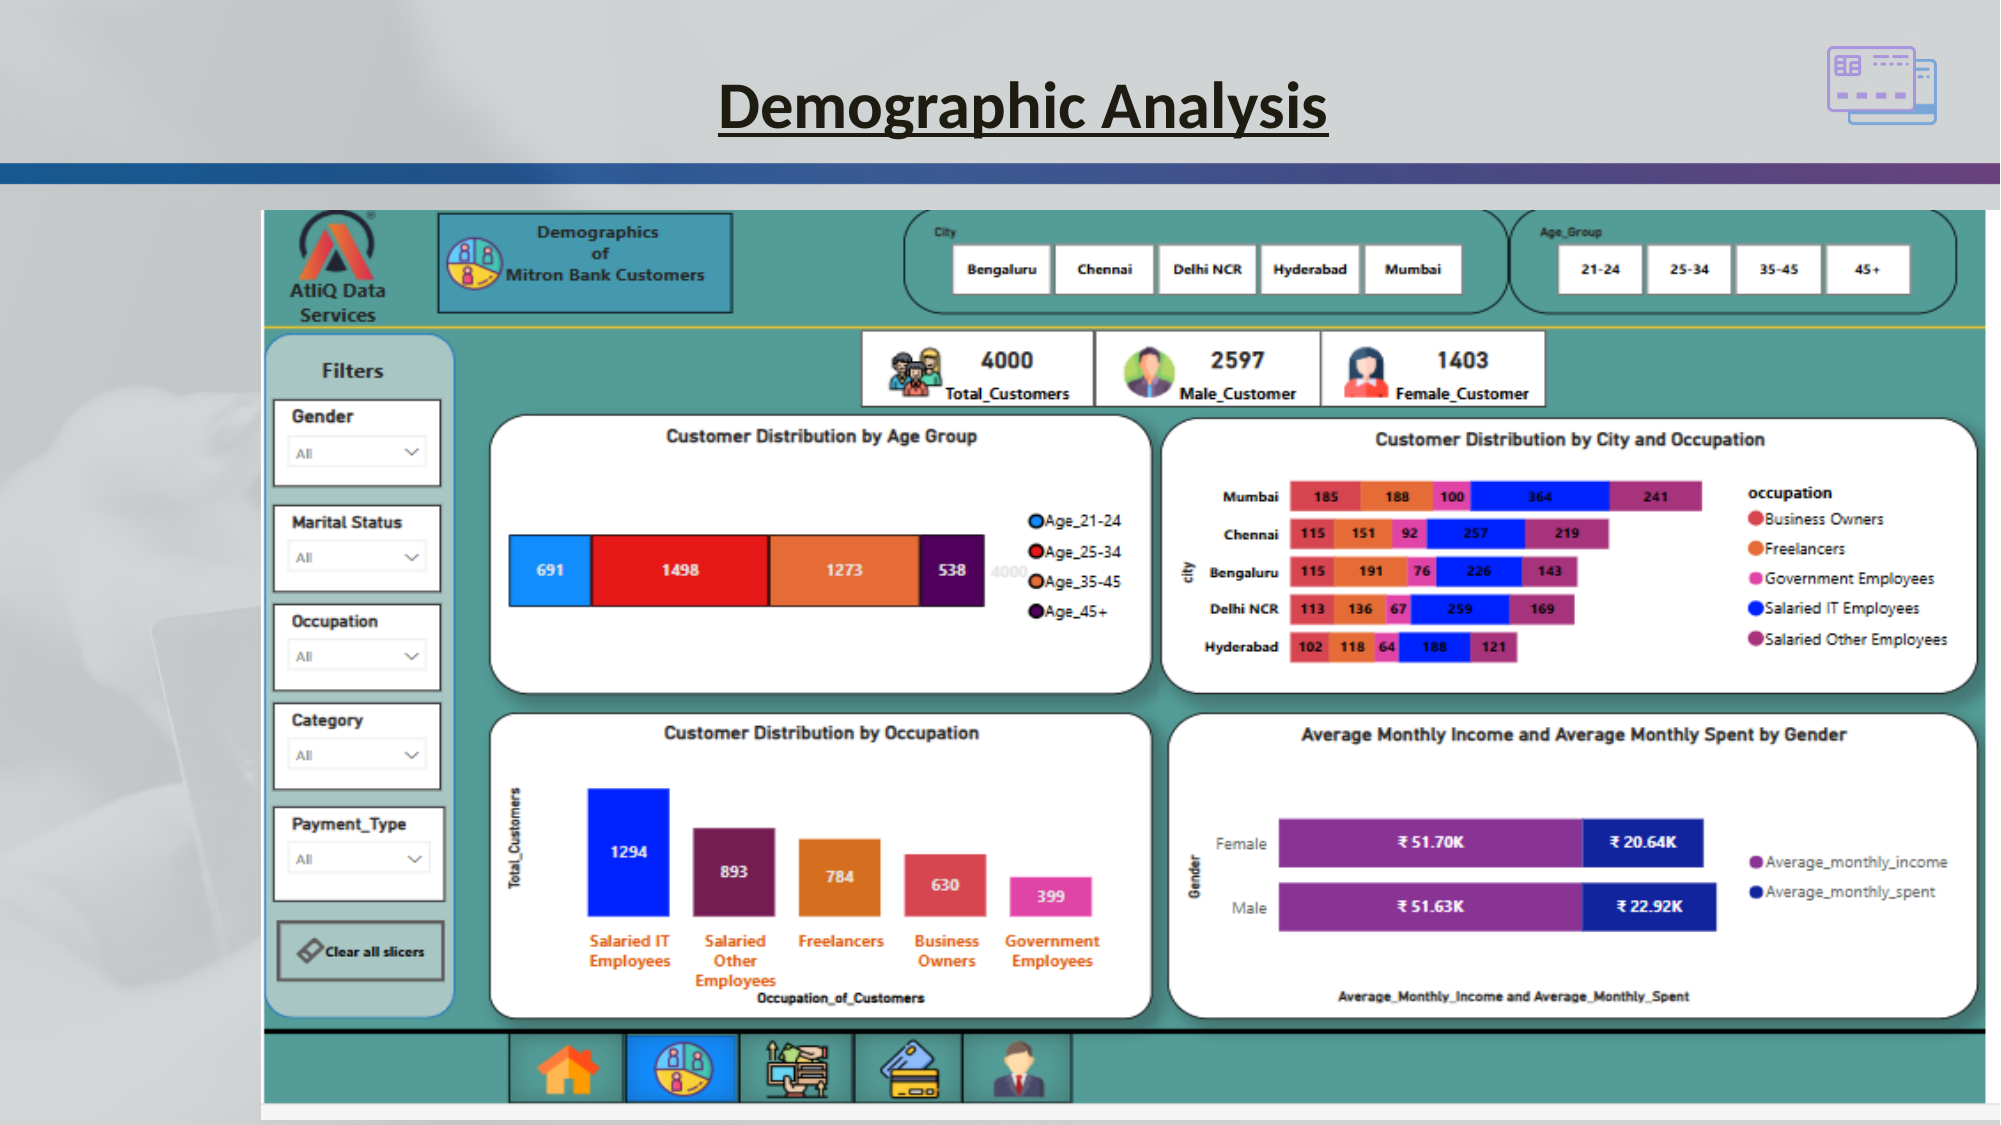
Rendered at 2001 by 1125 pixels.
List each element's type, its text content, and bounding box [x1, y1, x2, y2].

picture [0, 0, 2000, 1125]
title Demographic Analysis [303, 36, 1745, 168]
